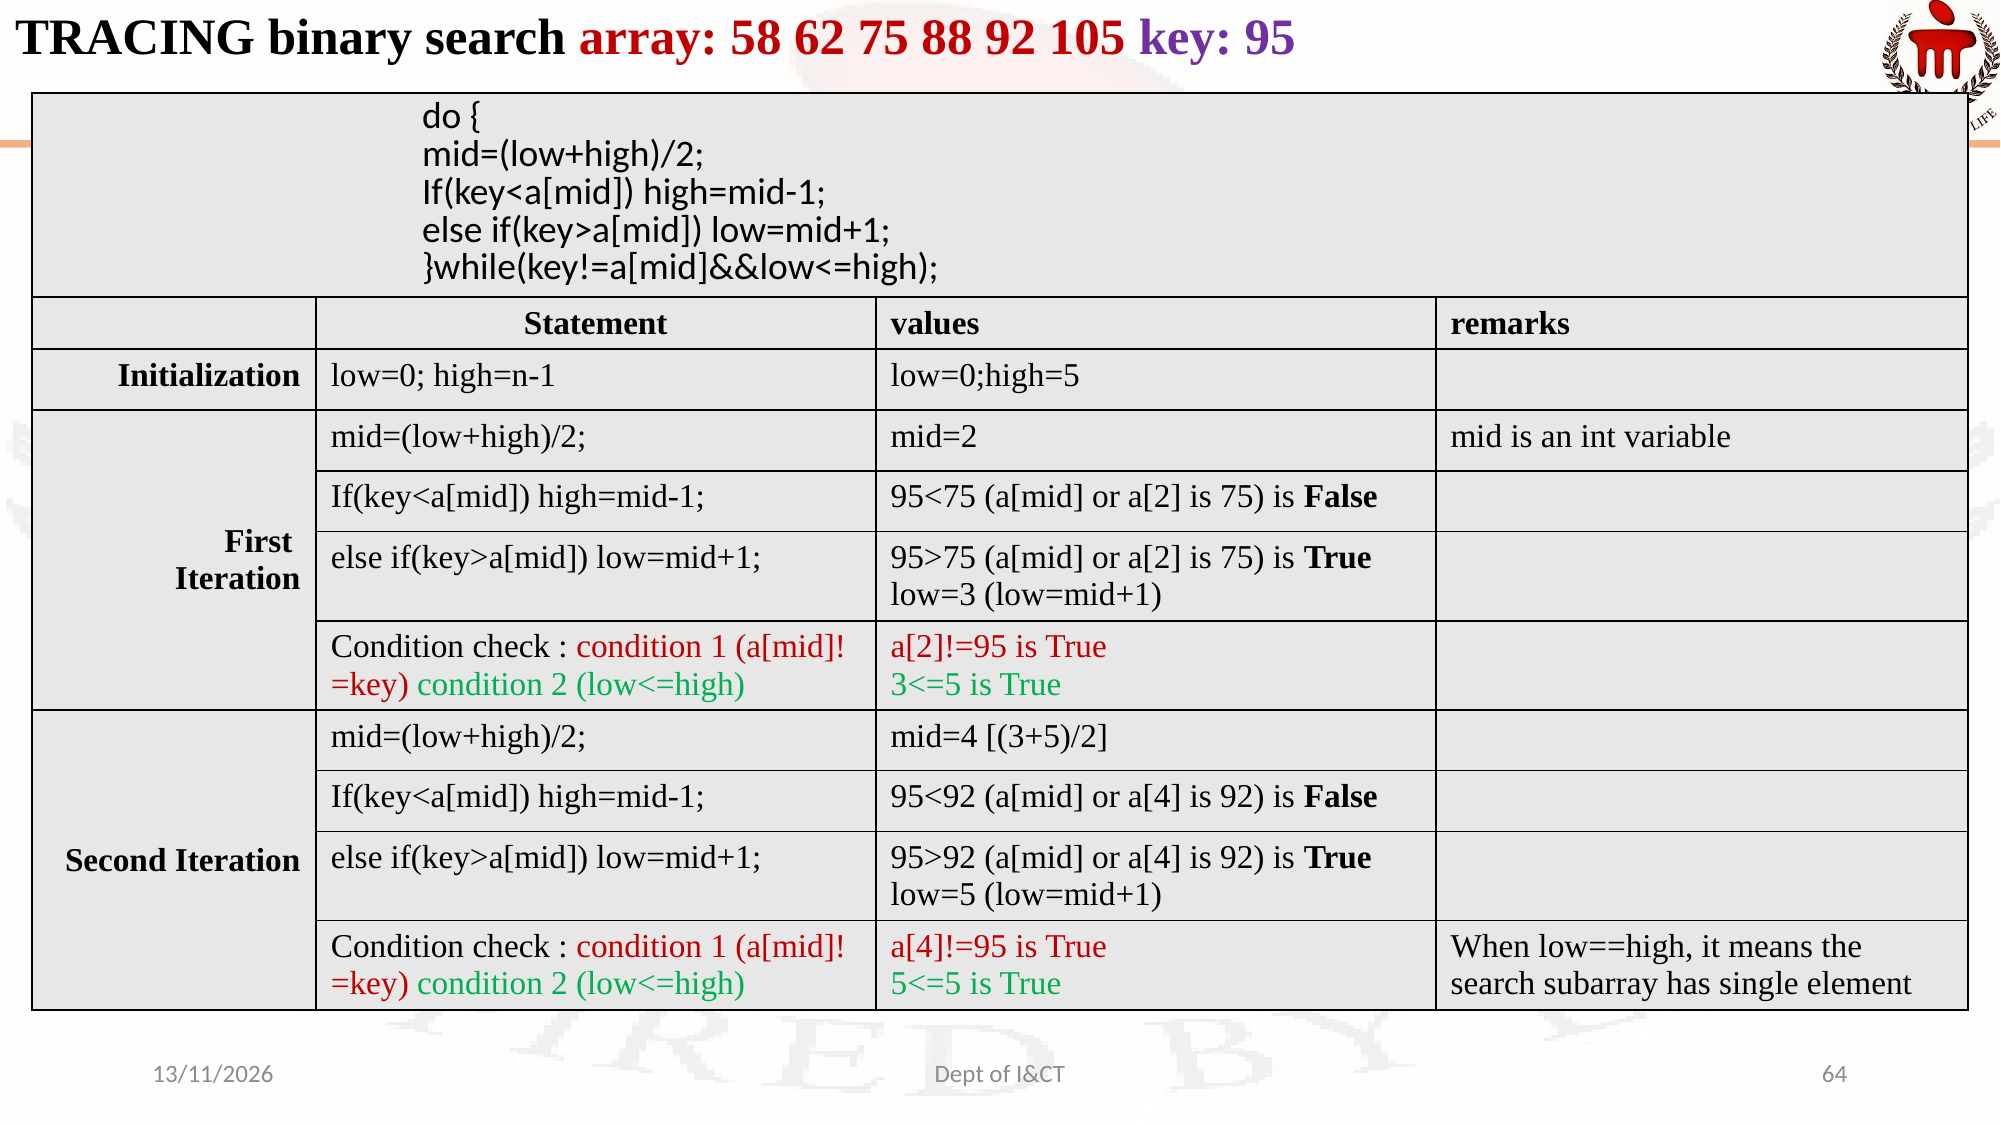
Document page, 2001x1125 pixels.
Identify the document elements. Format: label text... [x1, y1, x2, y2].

table_cell 95<92 (a[mid] or a[4] is 92) is False [877, 771, 1435, 831]
table_cell 95<75 (a[mid] or a[2] is 75) is False [877, 472, 1435, 531]
table_cell Condition check : condition 1 (a[mid]!=key) condition 2 (low<=high) [317, 622, 875, 709]
title TRACING binary search array: 58 62 75 88 92 105 key: 95 [0, 3, 1918, 73]
table_cell [1437, 350, 1967, 409]
slide_number 64 [1412, 1042, 1863, 1103]
table_cell 95>75 (a[mid] or a[2] is 75) is True low=3 (low=mid+1) [877, 532, 1435, 620]
table_cell Initialization [33, 350, 315, 409]
table_cell mid=2 [877, 411, 1435, 470]
table_cell [1437, 832, 1967, 920]
footer Dept of I&CT [662, 1042, 1338, 1103]
table_cell low=0; high=n-1 [317, 350, 875, 409]
table_cell Second Iteration [33, 711, 315, 1009]
table_header do { mid=(low+high)/2; If(key<a[mid]) high=mid-1; else if(key>a[mid]) low=mid+1; }while(key!=a[mid]&&low<=high); [33, 94, 1967, 296]
table_cell [33, 298, 315, 348]
table_cell else if(key>a[mid]) low=mid+1; [317, 532, 875, 620]
table_cell If(key<a[mid]) high=mid-1; [317, 771, 875, 831]
table_cell else if(key>a[mid]) low=mid+1; [317, 832, 875, 920]
table_cell mid is an int variable [1437, 411, 1967, 470]
table_cell [1437, 771, 1967, 831]
table_cell low=0;high=5 [877, 350, 1435, 409]
table_cell values [877, 298, 1435, 348]
table_cell a[2]!=95 is True 3<=5 is True [877, 622, 1435, 709]
table_cell [1437, 711, 1967, 770]
table_cell a[4]!=95 is True 5<=5 is True [877, 921, 1435, 1009]
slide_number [137, 1042, 588, 1103]
table_cell 95>92 (a[mid] or a[4] is 92) is True low=5 (low=mid+1) [877, 832, 1435, 920]
table_cell mid=4 [(3+5)/2] [877, 711, 1435, 770]
table_cell First Iteration [33, 411, 315, 709]
table_cell mid=(low+high)/2; [317, 711, 875, 770]
table_cell [1437, 622, 1967, 709]
table_cell [1437, 472, 1967, 531]
table_cell mid=(low+high)/2; [317, 411, 875, 470]
table_cell remarks [1437, 298, 1967, 348]
table_cell Condition check : condition 1 (a[mid]!=key) condition 2 (low<=high) [317, 921, 875, 1009]
table_cell If(key<a[mid]) high=mid-1; [317, 472, 875, 531]
table_cell [1437, 532, 1967, 620]
table_cell Statement [317, 298, 875, 348]
table_cell When low==high, it means the search subarray has single element [1437, 921, 1967, 1009]
picture [1882, 0, 2000, 140]
